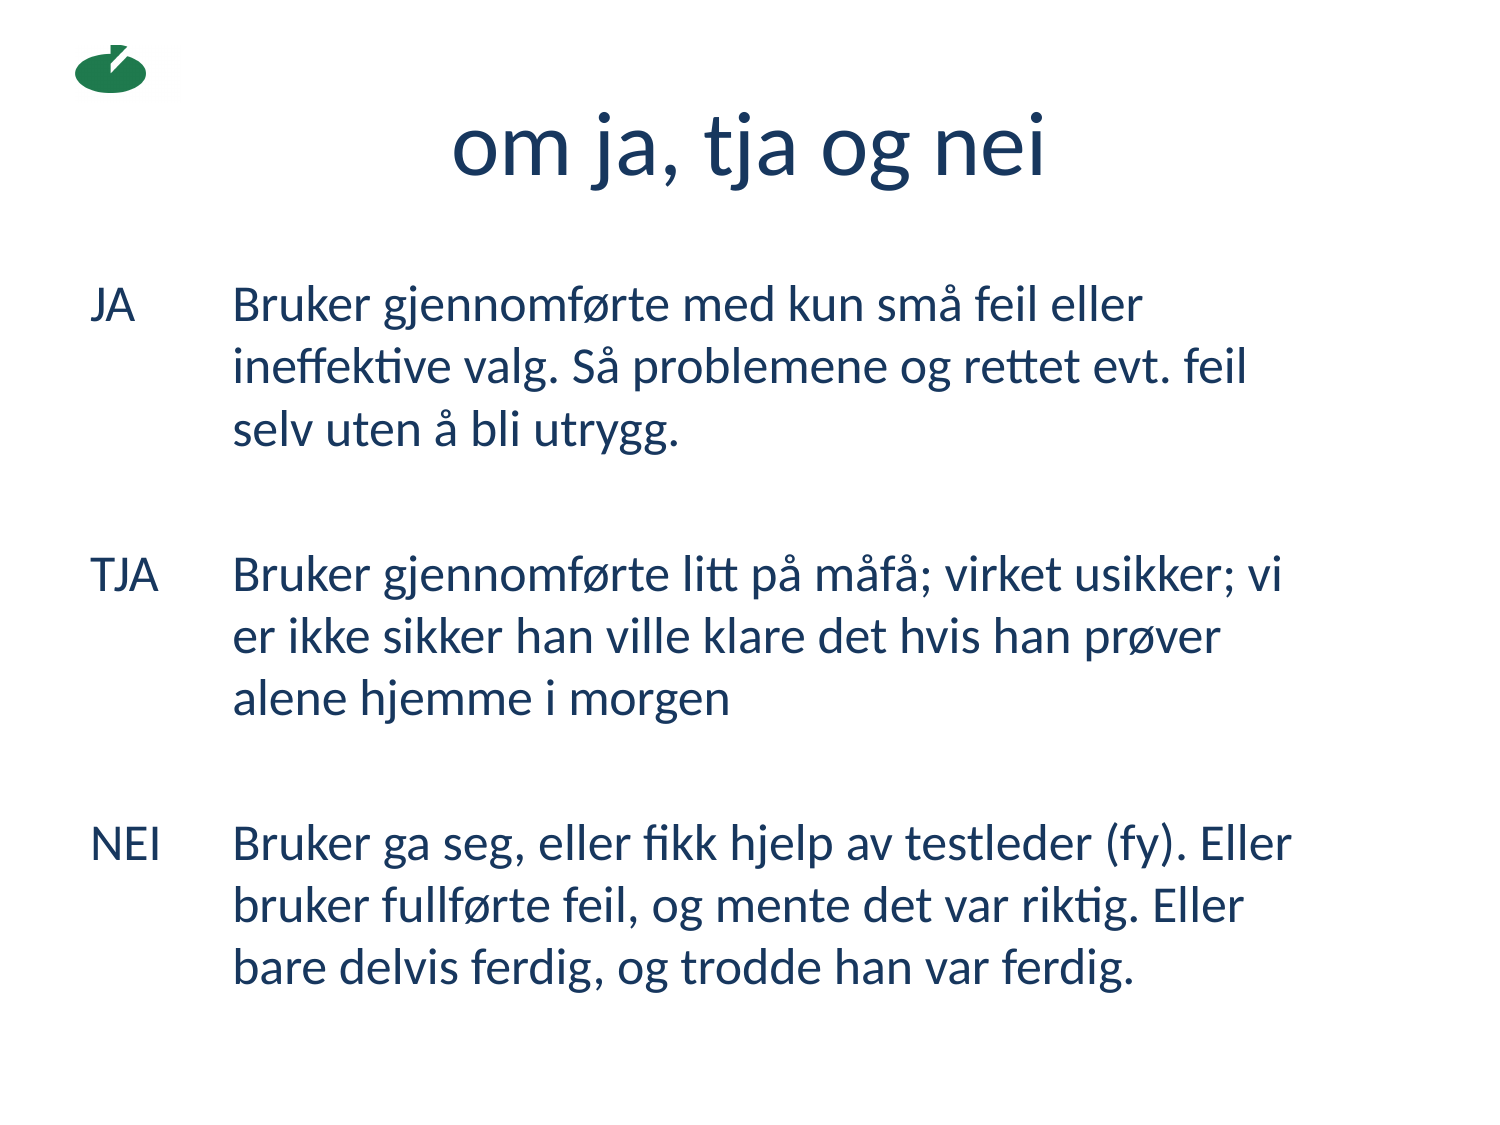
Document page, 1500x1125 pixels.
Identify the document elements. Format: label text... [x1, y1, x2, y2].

list JA Bruker gjennomførte med kun små feil eller ineffektive valg. Så problemene og rettet evt. feil selv uten å bli utrygg. TJA Bruker gjennomførte litt på måfå; virket usikker; vi er ikke sikker han ville klare det hvis han prøver alene hjemme i morgen NEI Bruker ga seg, eller fikk hjelp av testleder (fy). Eller bruker fullførte feil, og mente det var riktig. Eller bare delvis ferdig, og trodde han var ferdig. [74, 262, 1355, 1006]
title om ja, tja og nei [74, 44, 1426, 233]
